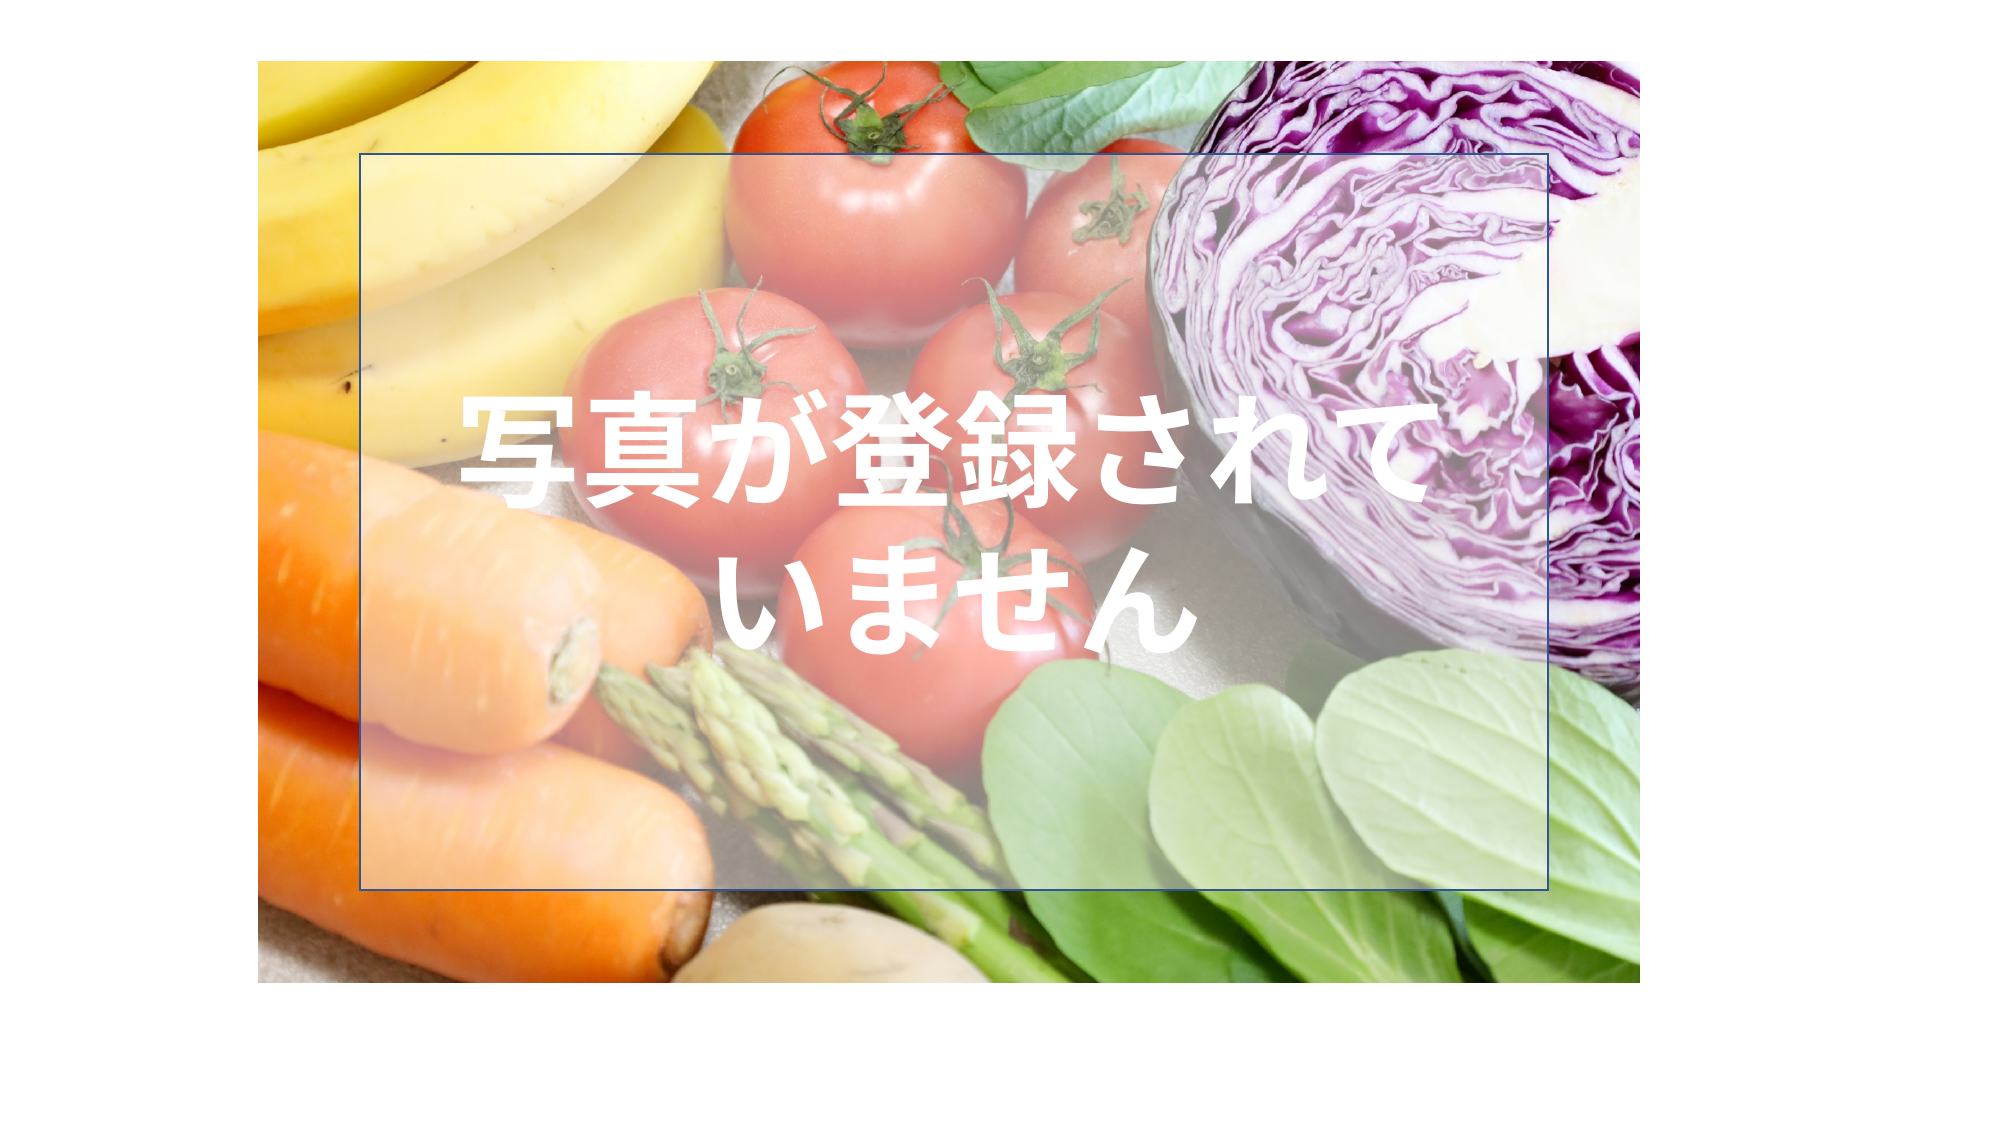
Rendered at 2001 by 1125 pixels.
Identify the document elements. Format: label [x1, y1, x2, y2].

picture [258, 61, 1640, 983]
